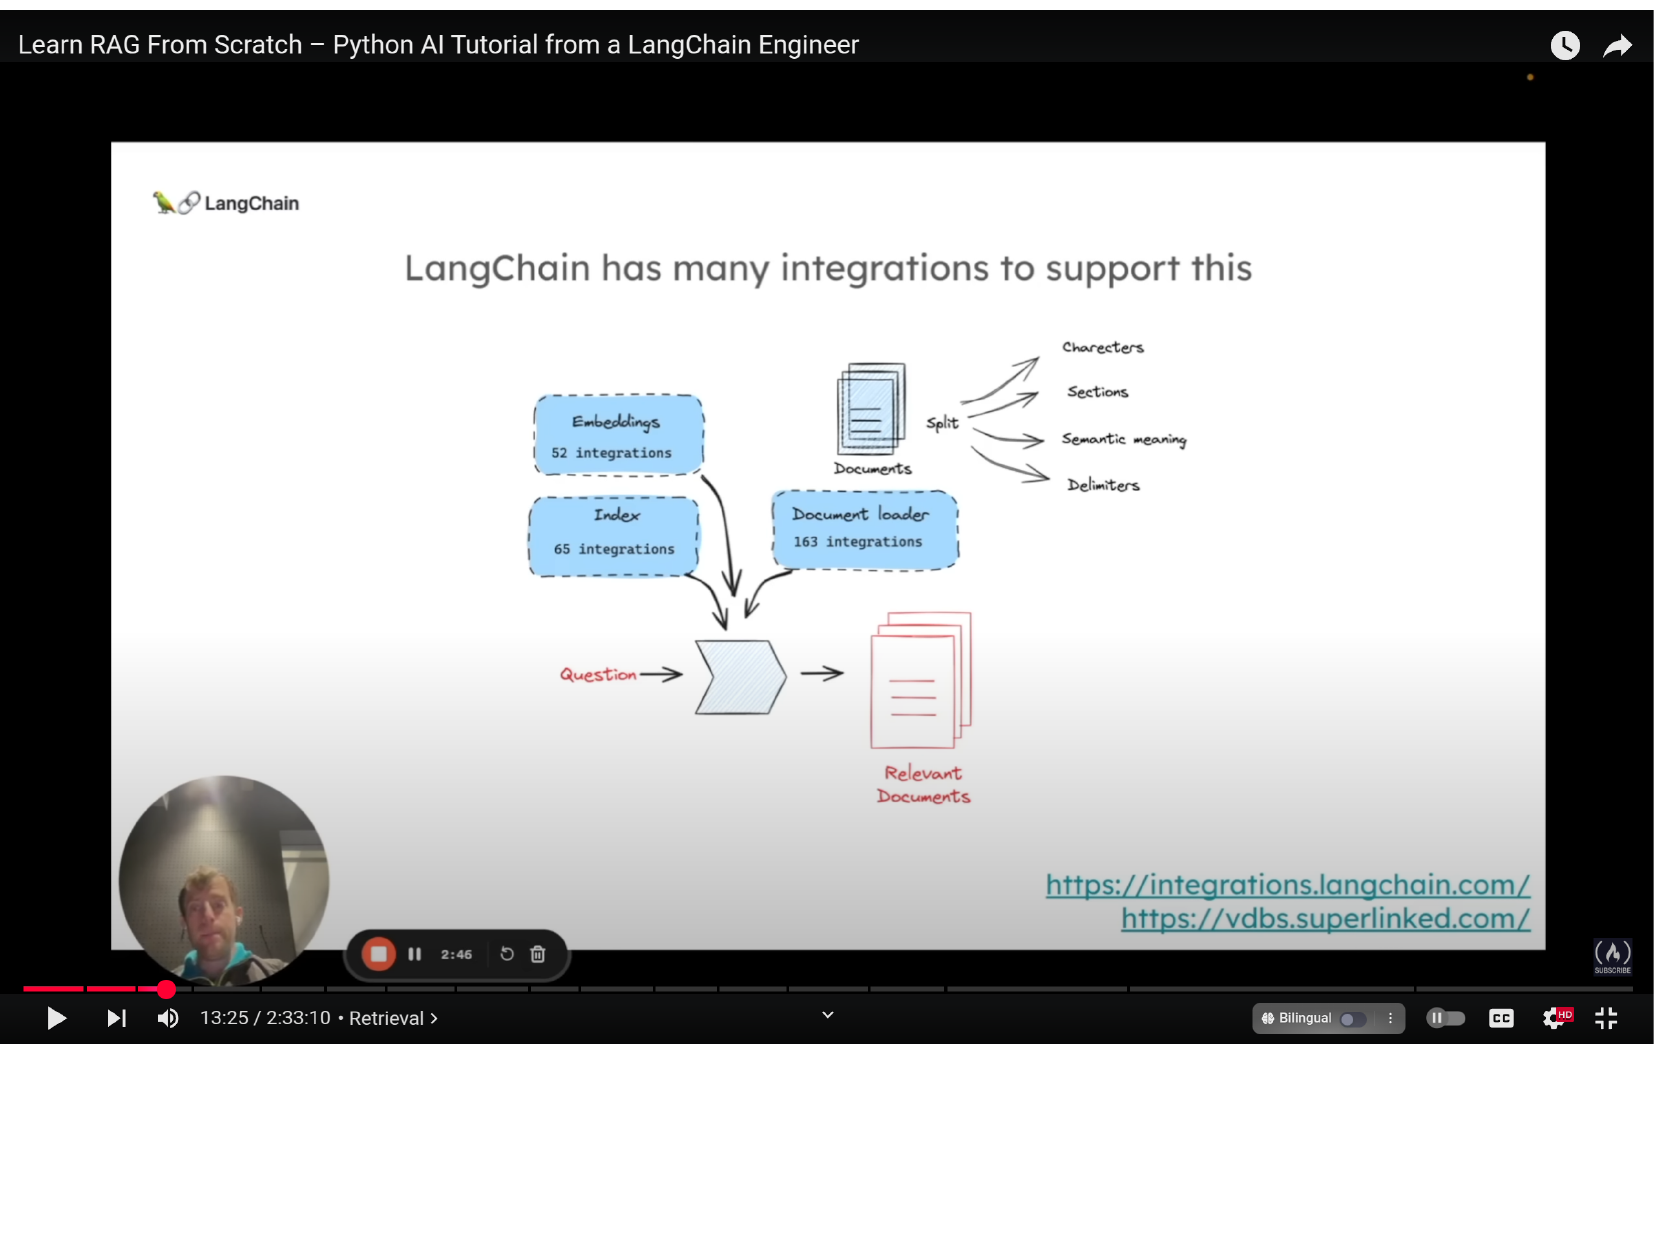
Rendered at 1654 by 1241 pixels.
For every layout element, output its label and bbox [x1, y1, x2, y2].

picture [0, 10, 1654, 1045]
